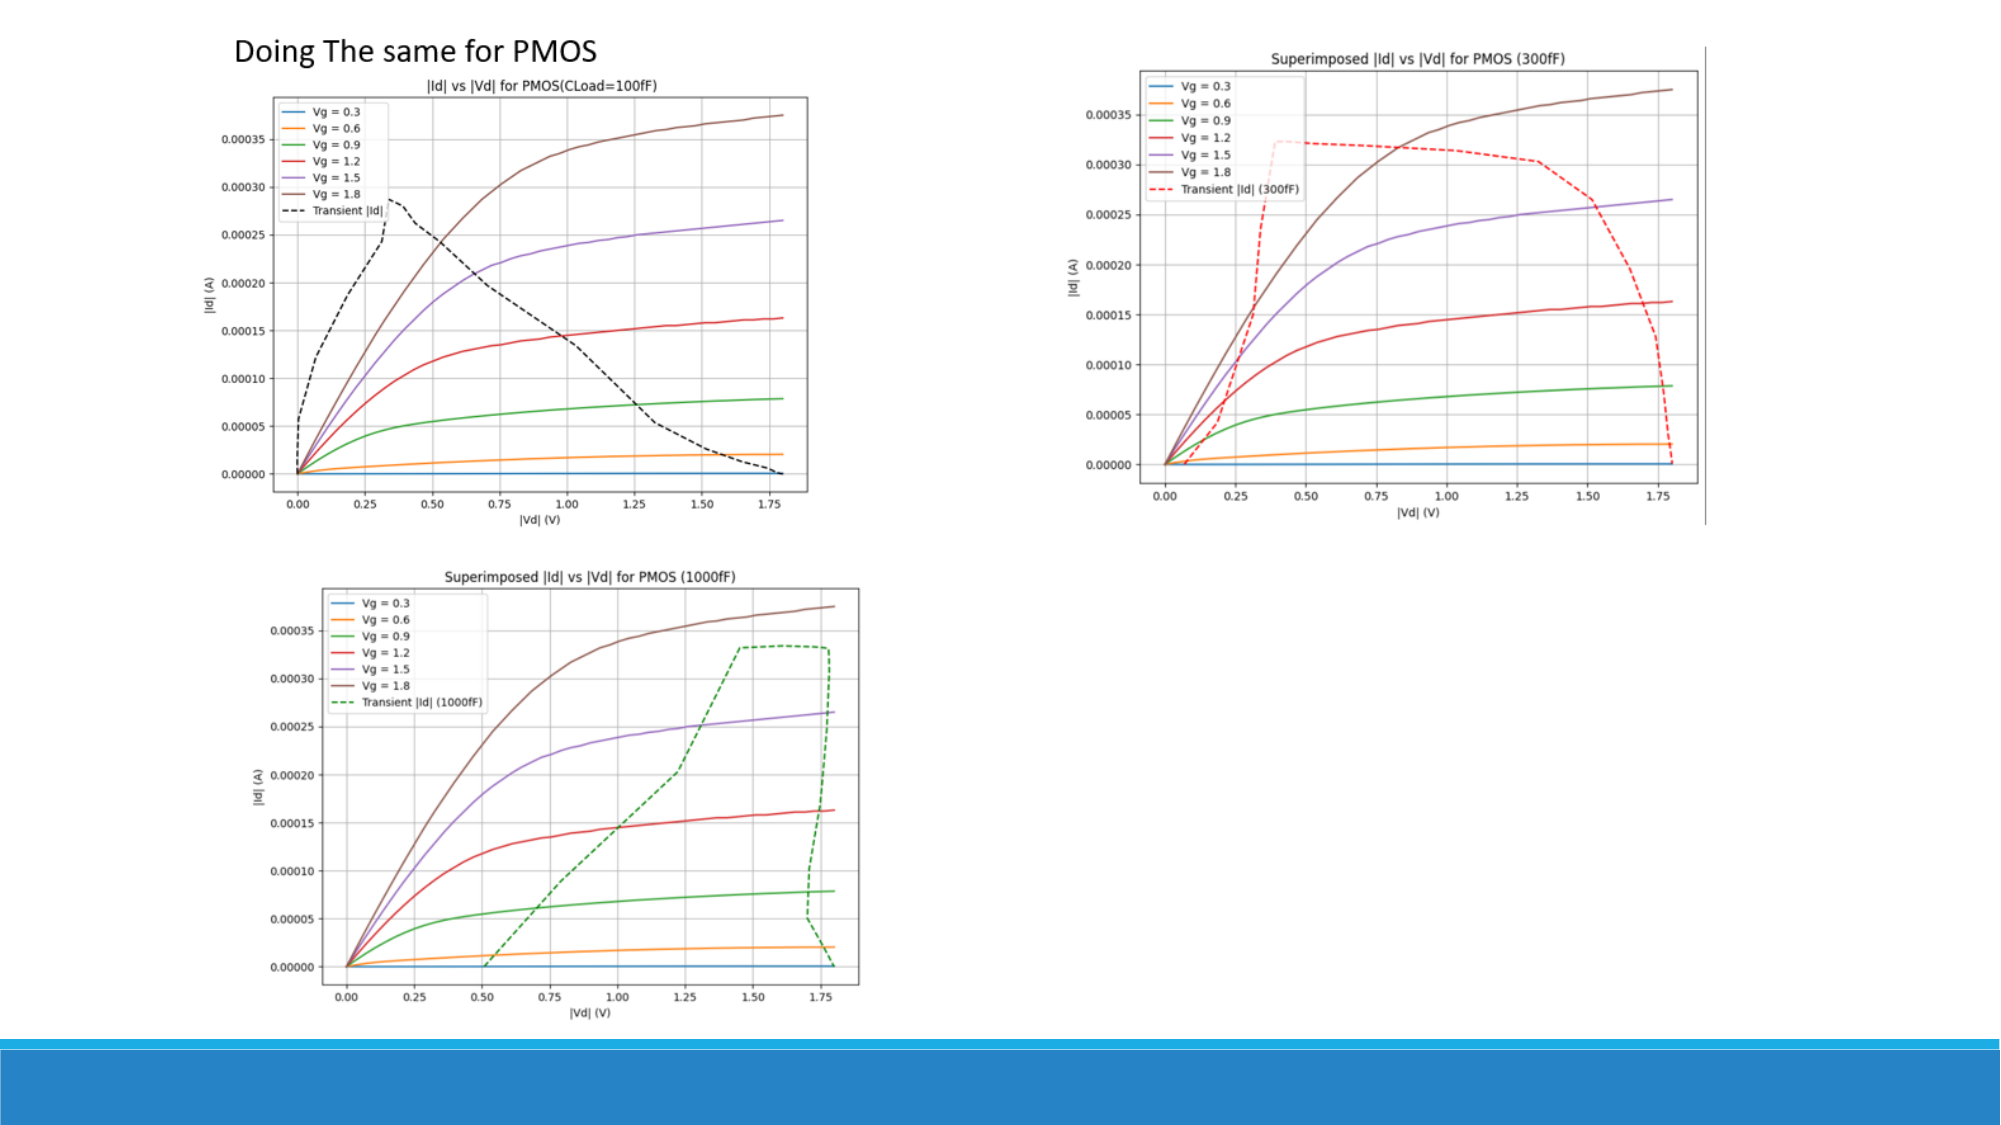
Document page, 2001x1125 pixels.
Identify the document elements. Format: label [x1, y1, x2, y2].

picture [199, 14, 1734, 1034]
